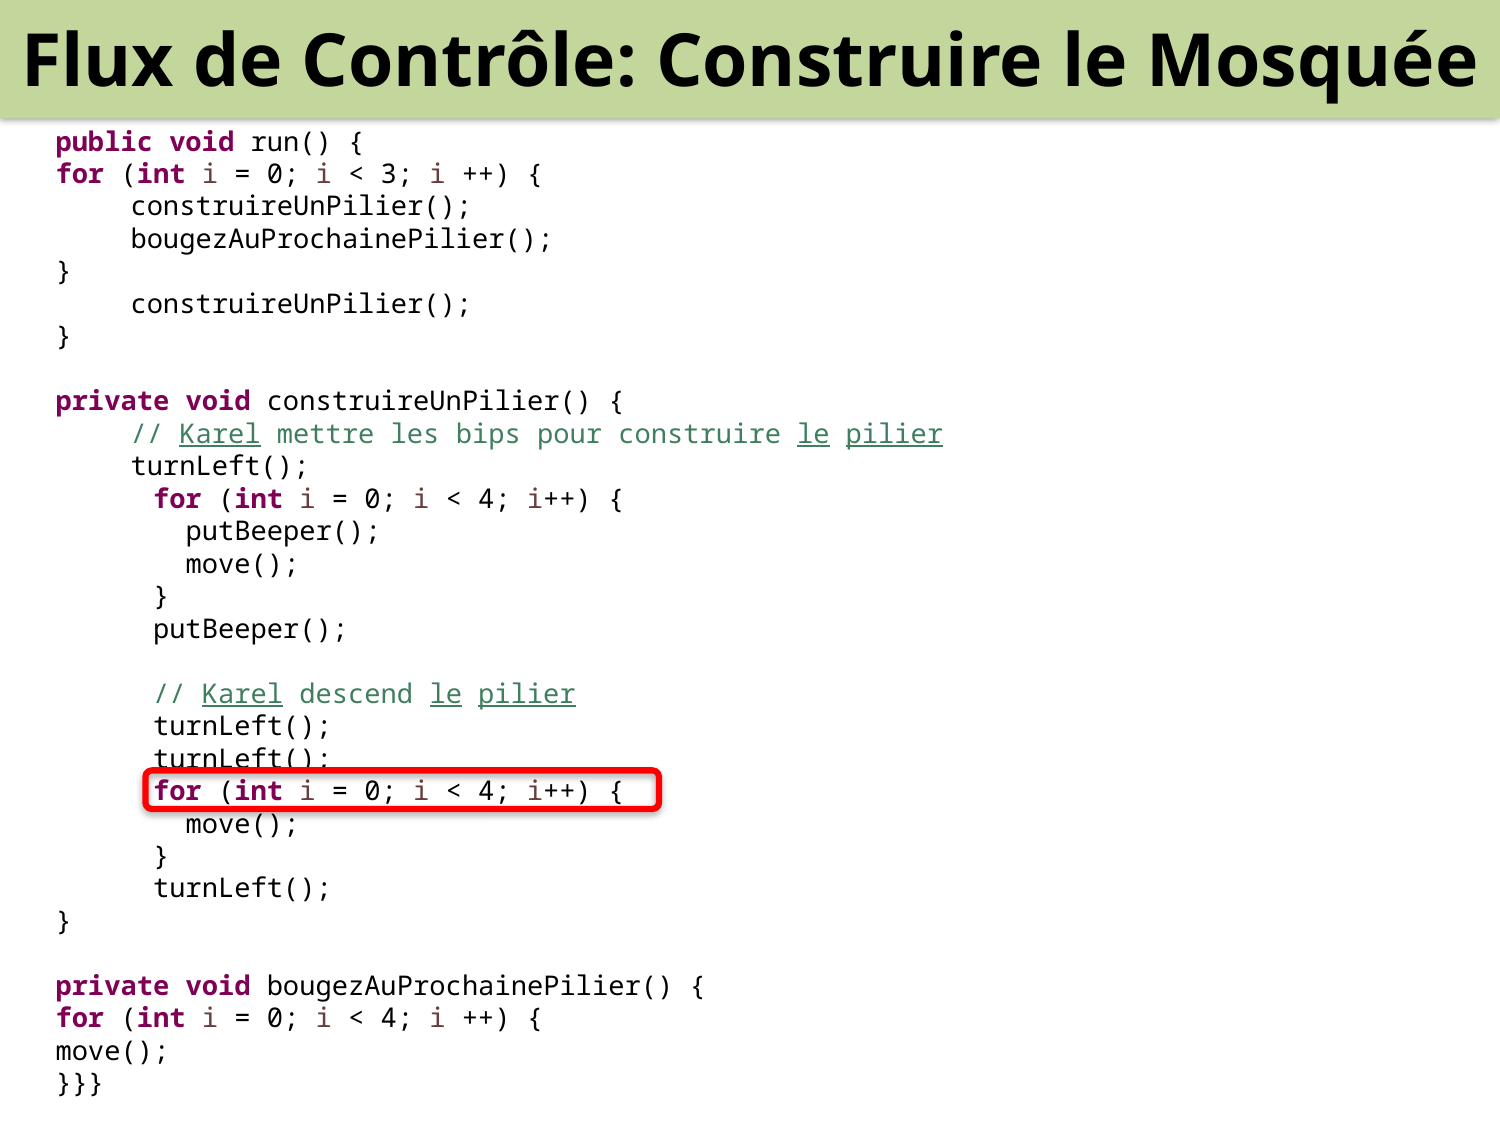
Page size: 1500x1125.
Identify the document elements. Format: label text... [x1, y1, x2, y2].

text_box [144, 769, 660, 810]
text_box Flux de Contrôle: Construire le Mosquée [0, 0, 1500, 122]
text_box public void run() { for (int i = 0; i < 3; i ++) { construireUnPilier(); bougezAuProchainePilier(); } construireUnPilier(); } private void construireUnPilier() { // Karel mettre les bips pour construire le pilier turnLeft(); for (int i = 0; i < 4; i++) { putBeeper(); move(); } putBeeper(); // Karel descend le pilier turnLeft(); turnLeft(); for (int i = 0; i < 4; i++) { move(); } turnLeft(); } private void bougezAuProchainePilier() { for (int i = 0; i < 4; i ++) { move(); }}} [40, 116, 1500, 1106]
